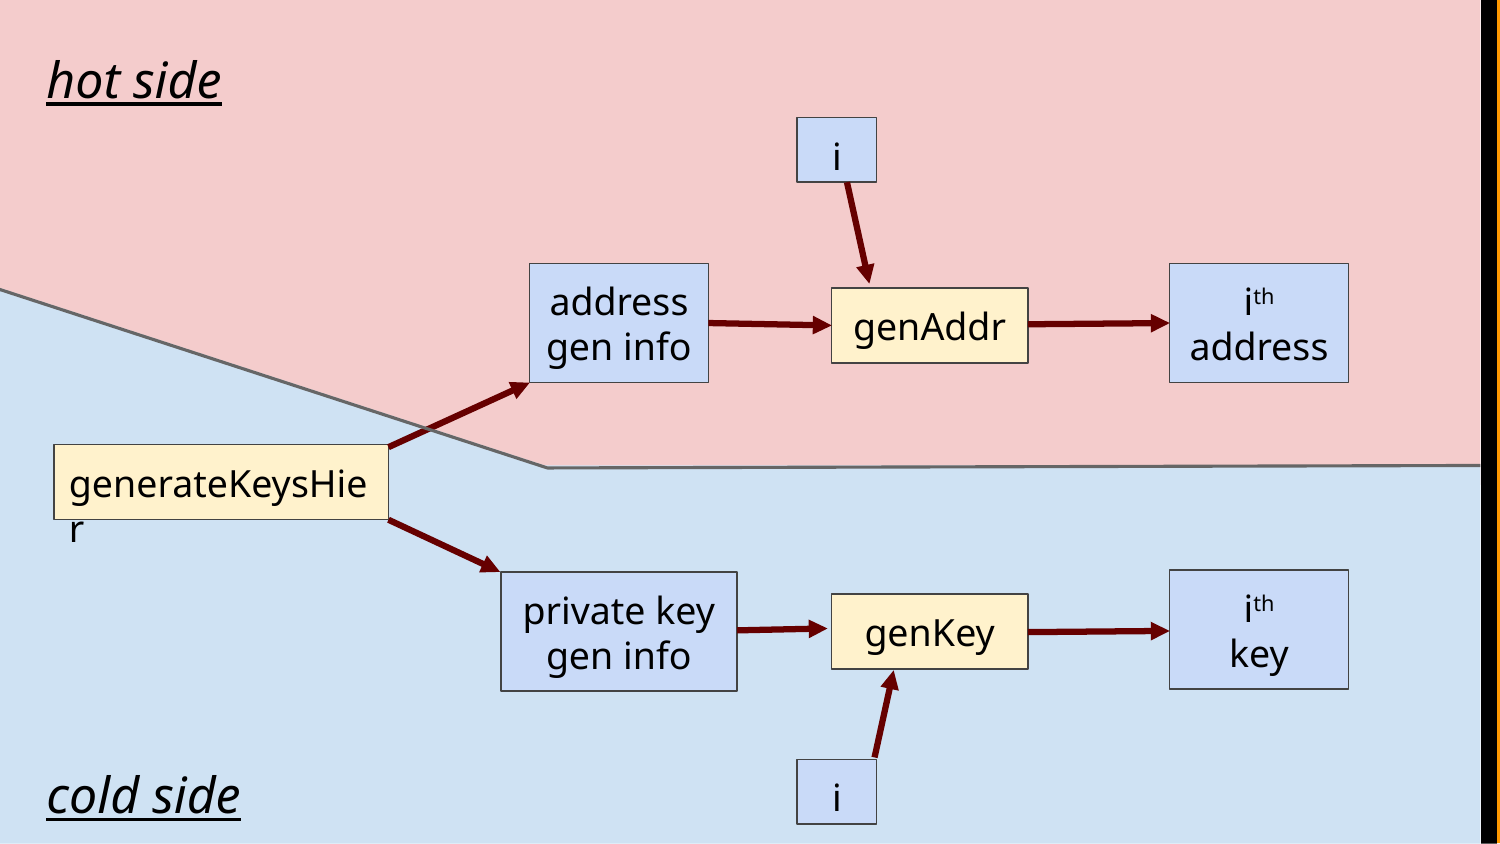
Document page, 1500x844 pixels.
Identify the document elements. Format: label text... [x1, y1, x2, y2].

text_box ith key [1169, 569, 1349, 689]
text_box [0, 290, 383, 465]
text_box address gen info [529, 263, 709, 373]
text_box [0, 0, 1481, 465]
text_box [0, 289, 1481, 468]
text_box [388, 382, 530, 448]
text_box cold side [31, 748, 281, 824]
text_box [846, 181, 870, 284]
text_box generateKeysHier [53, 444, 389, 520]
text_box genAddr [831, 287, 1028, 363]
text_box hot side [31, 33, 244, 109]
text_box private key gen info [500, 571, 738, 692]
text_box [874, 670, 894, 758]
text_box i [797, 759, 877, 824]
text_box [708, 322, 832, 326]
text_box i [797, 117, 877, 183]
text_box genKey [831, 594, 1028, 669]
text_box [389, 456, 535, 465]
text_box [388, 519, 501, 573]
text_box [0, 465, 1481, 844]
text_box ith address [1169, 263, 1349, 383]
